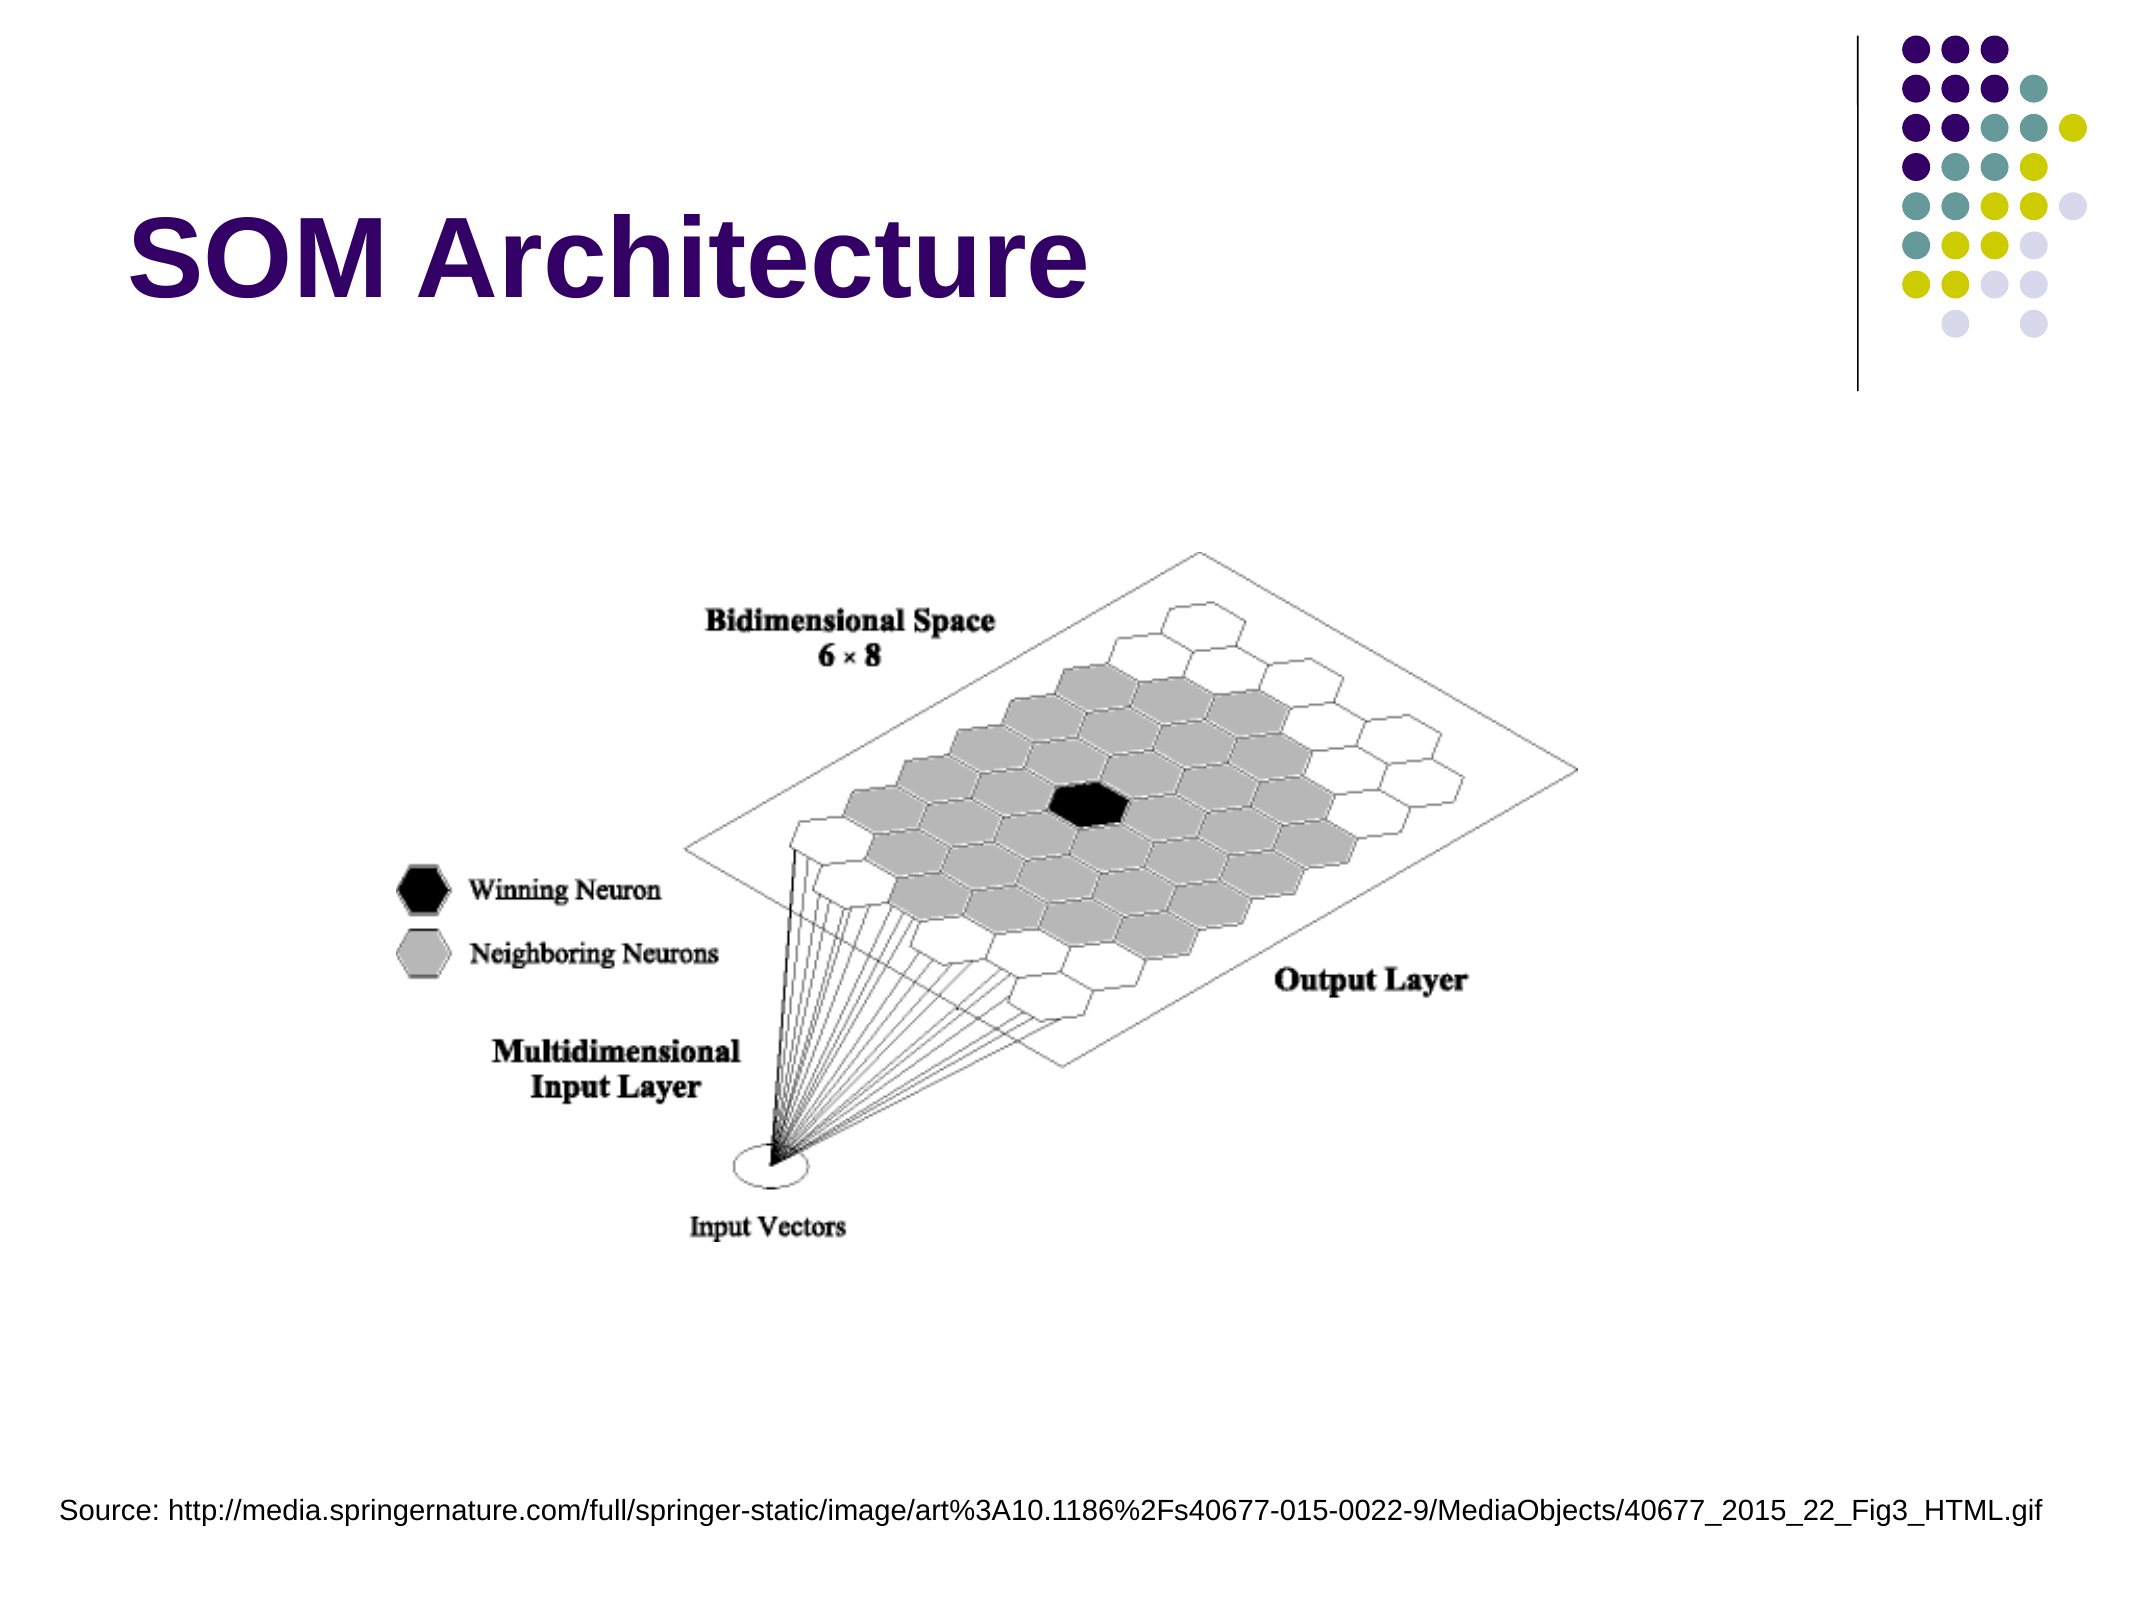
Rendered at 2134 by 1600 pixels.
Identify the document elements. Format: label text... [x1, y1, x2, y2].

picture [395, 551, 1578, 1242]
title SOM Architecture [106, 28, 1867, 331]
text_box Source: http://media.springernature.com/full/springer-static/image/art%3A10.1186%2Fs40677-015-0022-9/MediaObjects/40677_2015_22_Fig3_HTML.gif [44, 1484, 2061, 1534]
